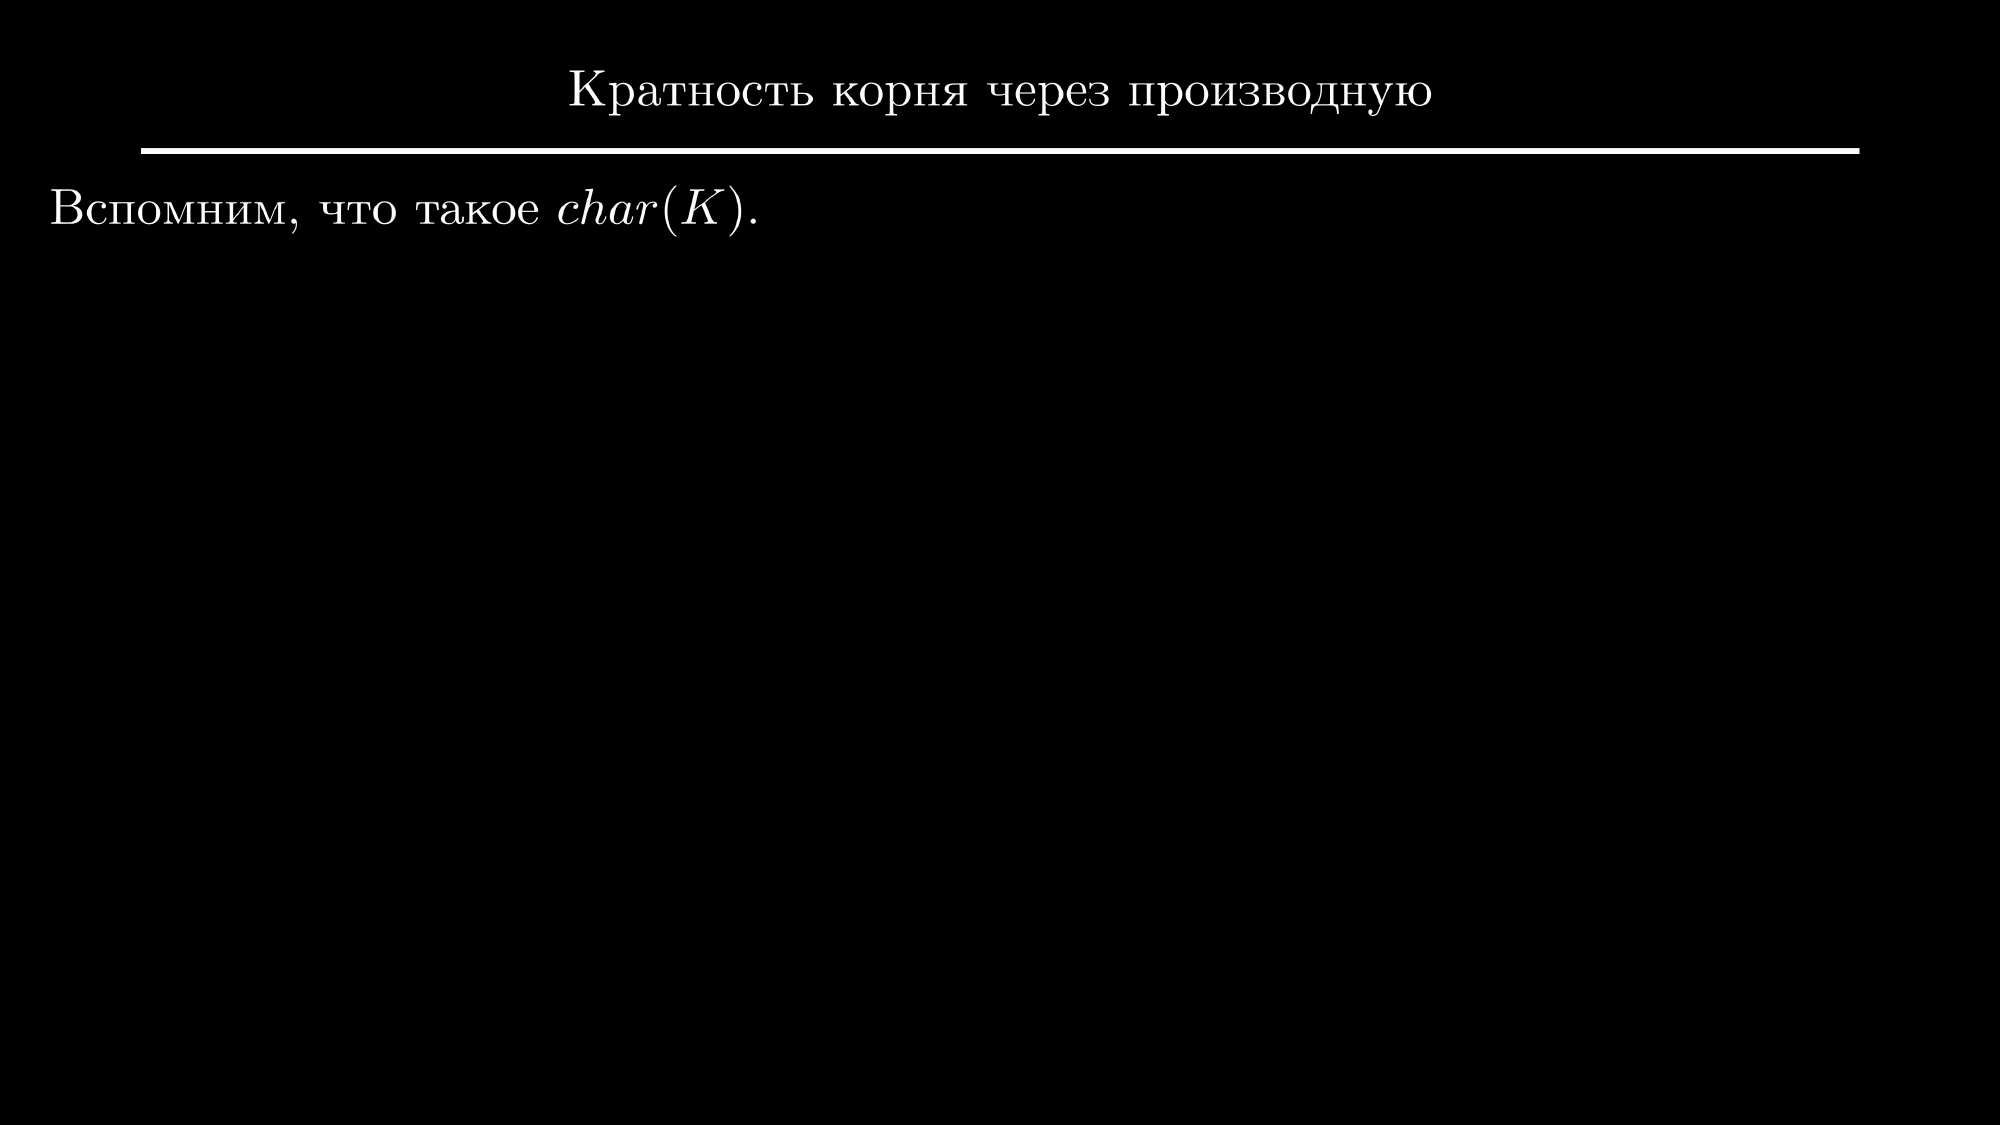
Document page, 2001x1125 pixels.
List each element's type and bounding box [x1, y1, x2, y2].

text_box [0, 0, 2000, 1125]
